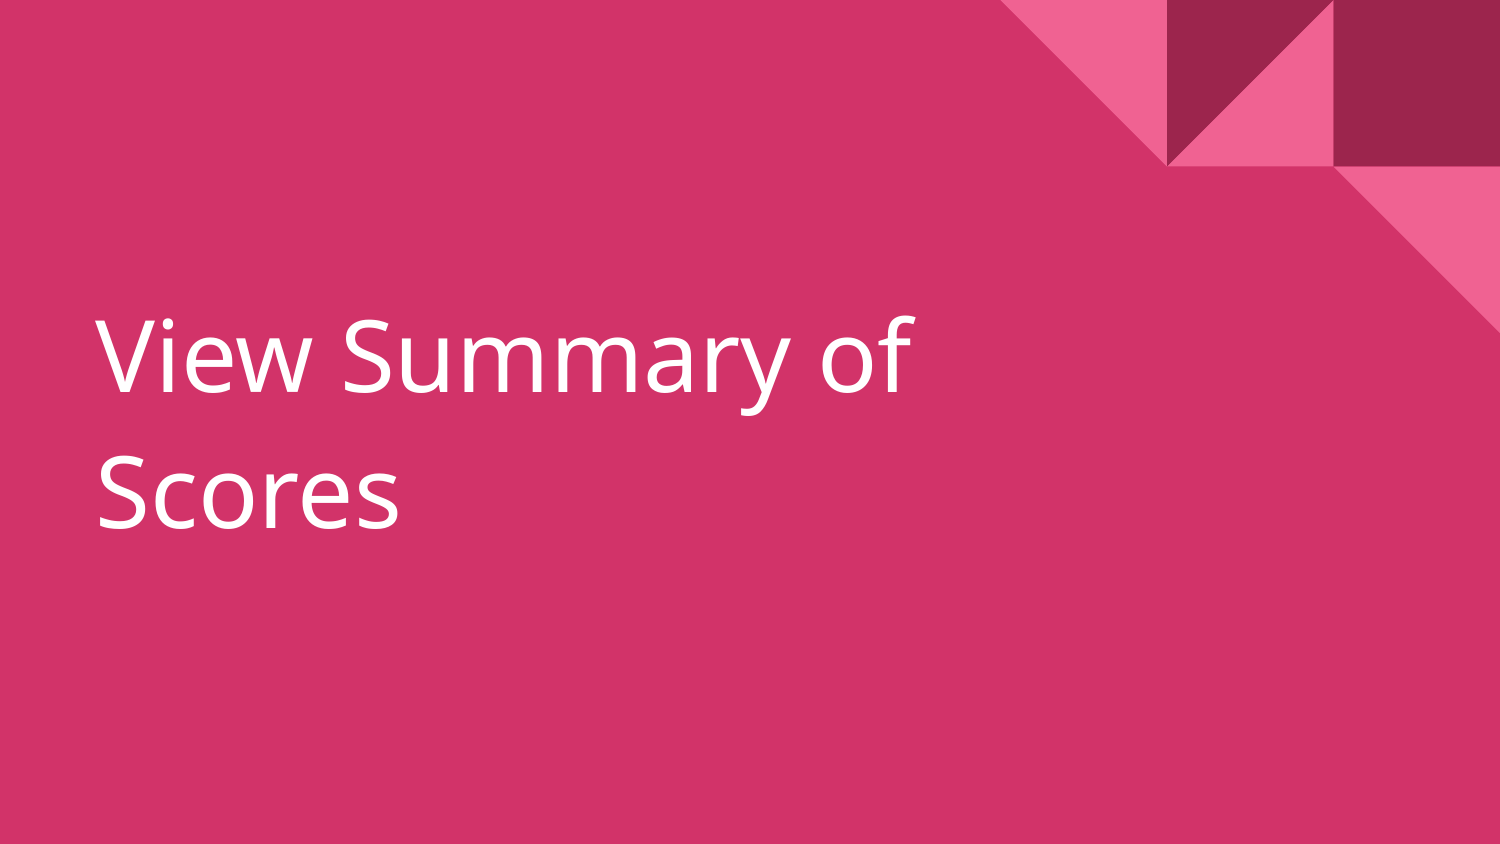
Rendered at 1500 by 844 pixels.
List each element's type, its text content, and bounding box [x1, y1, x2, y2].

title View Summary of Scores [80, 86, 1003, 758]
